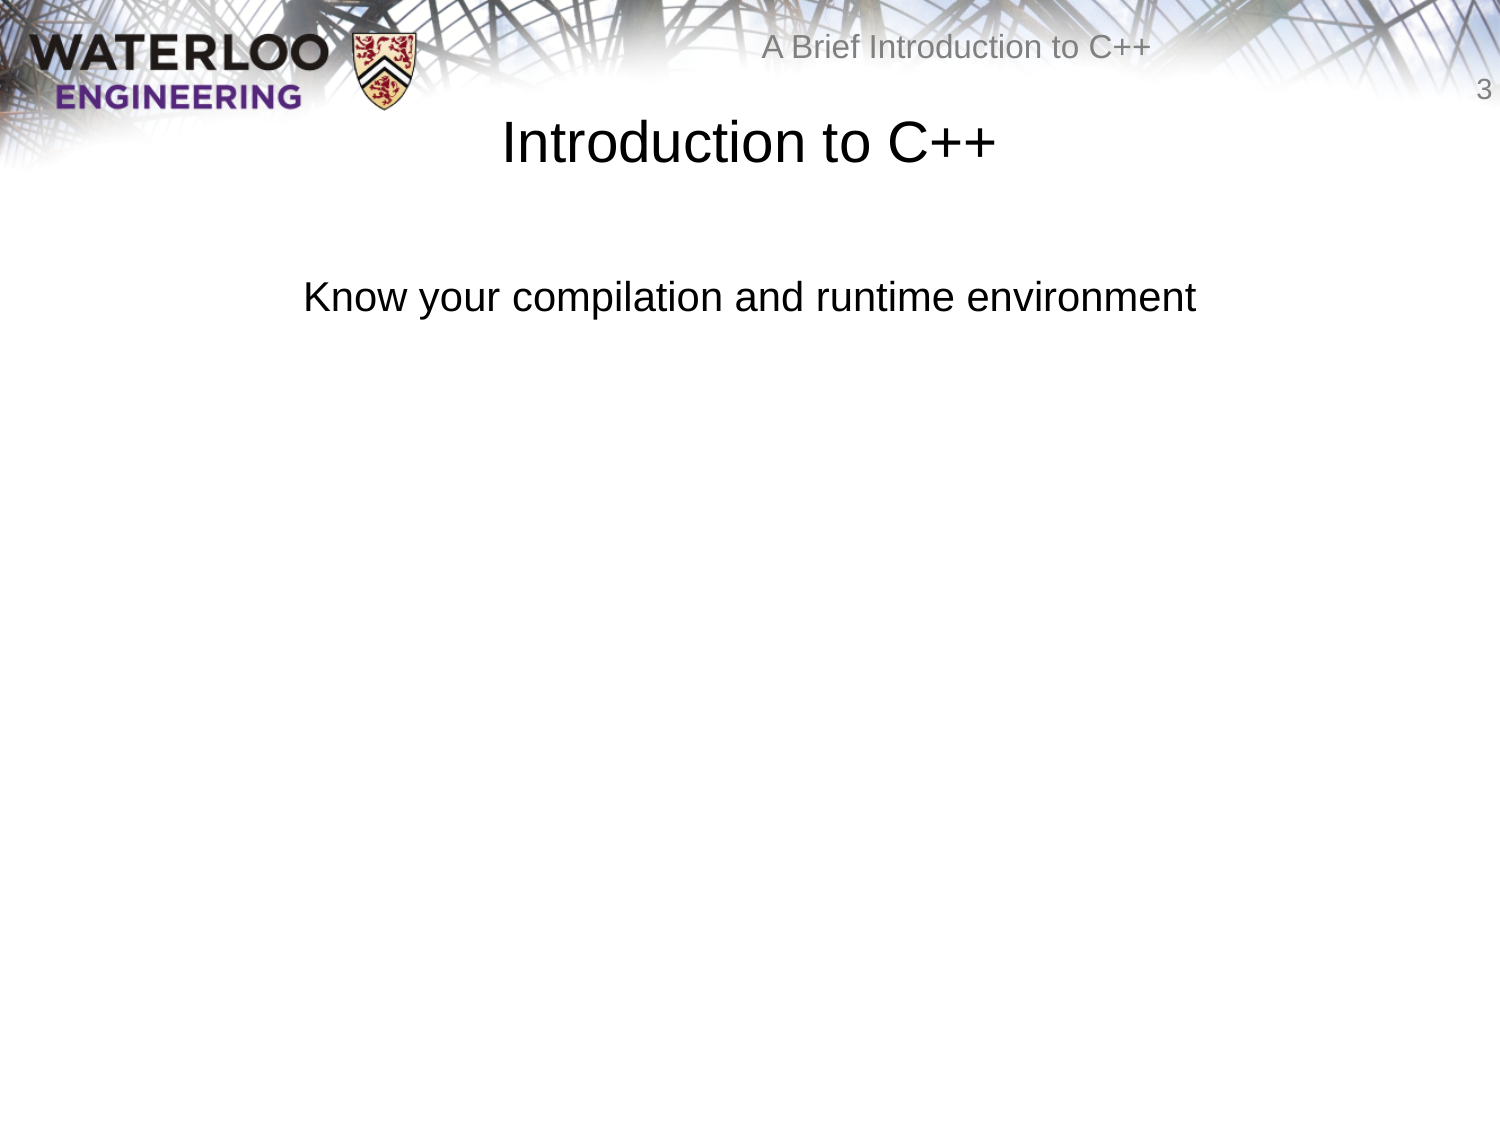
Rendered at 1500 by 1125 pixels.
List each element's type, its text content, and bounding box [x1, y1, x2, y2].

picture [0, 0, 1500, 1125]
list Know your compilation and runtime environment [74, 262, 1426, 1006]
title Introduction to C++ [74, 44, 1426, 233]
